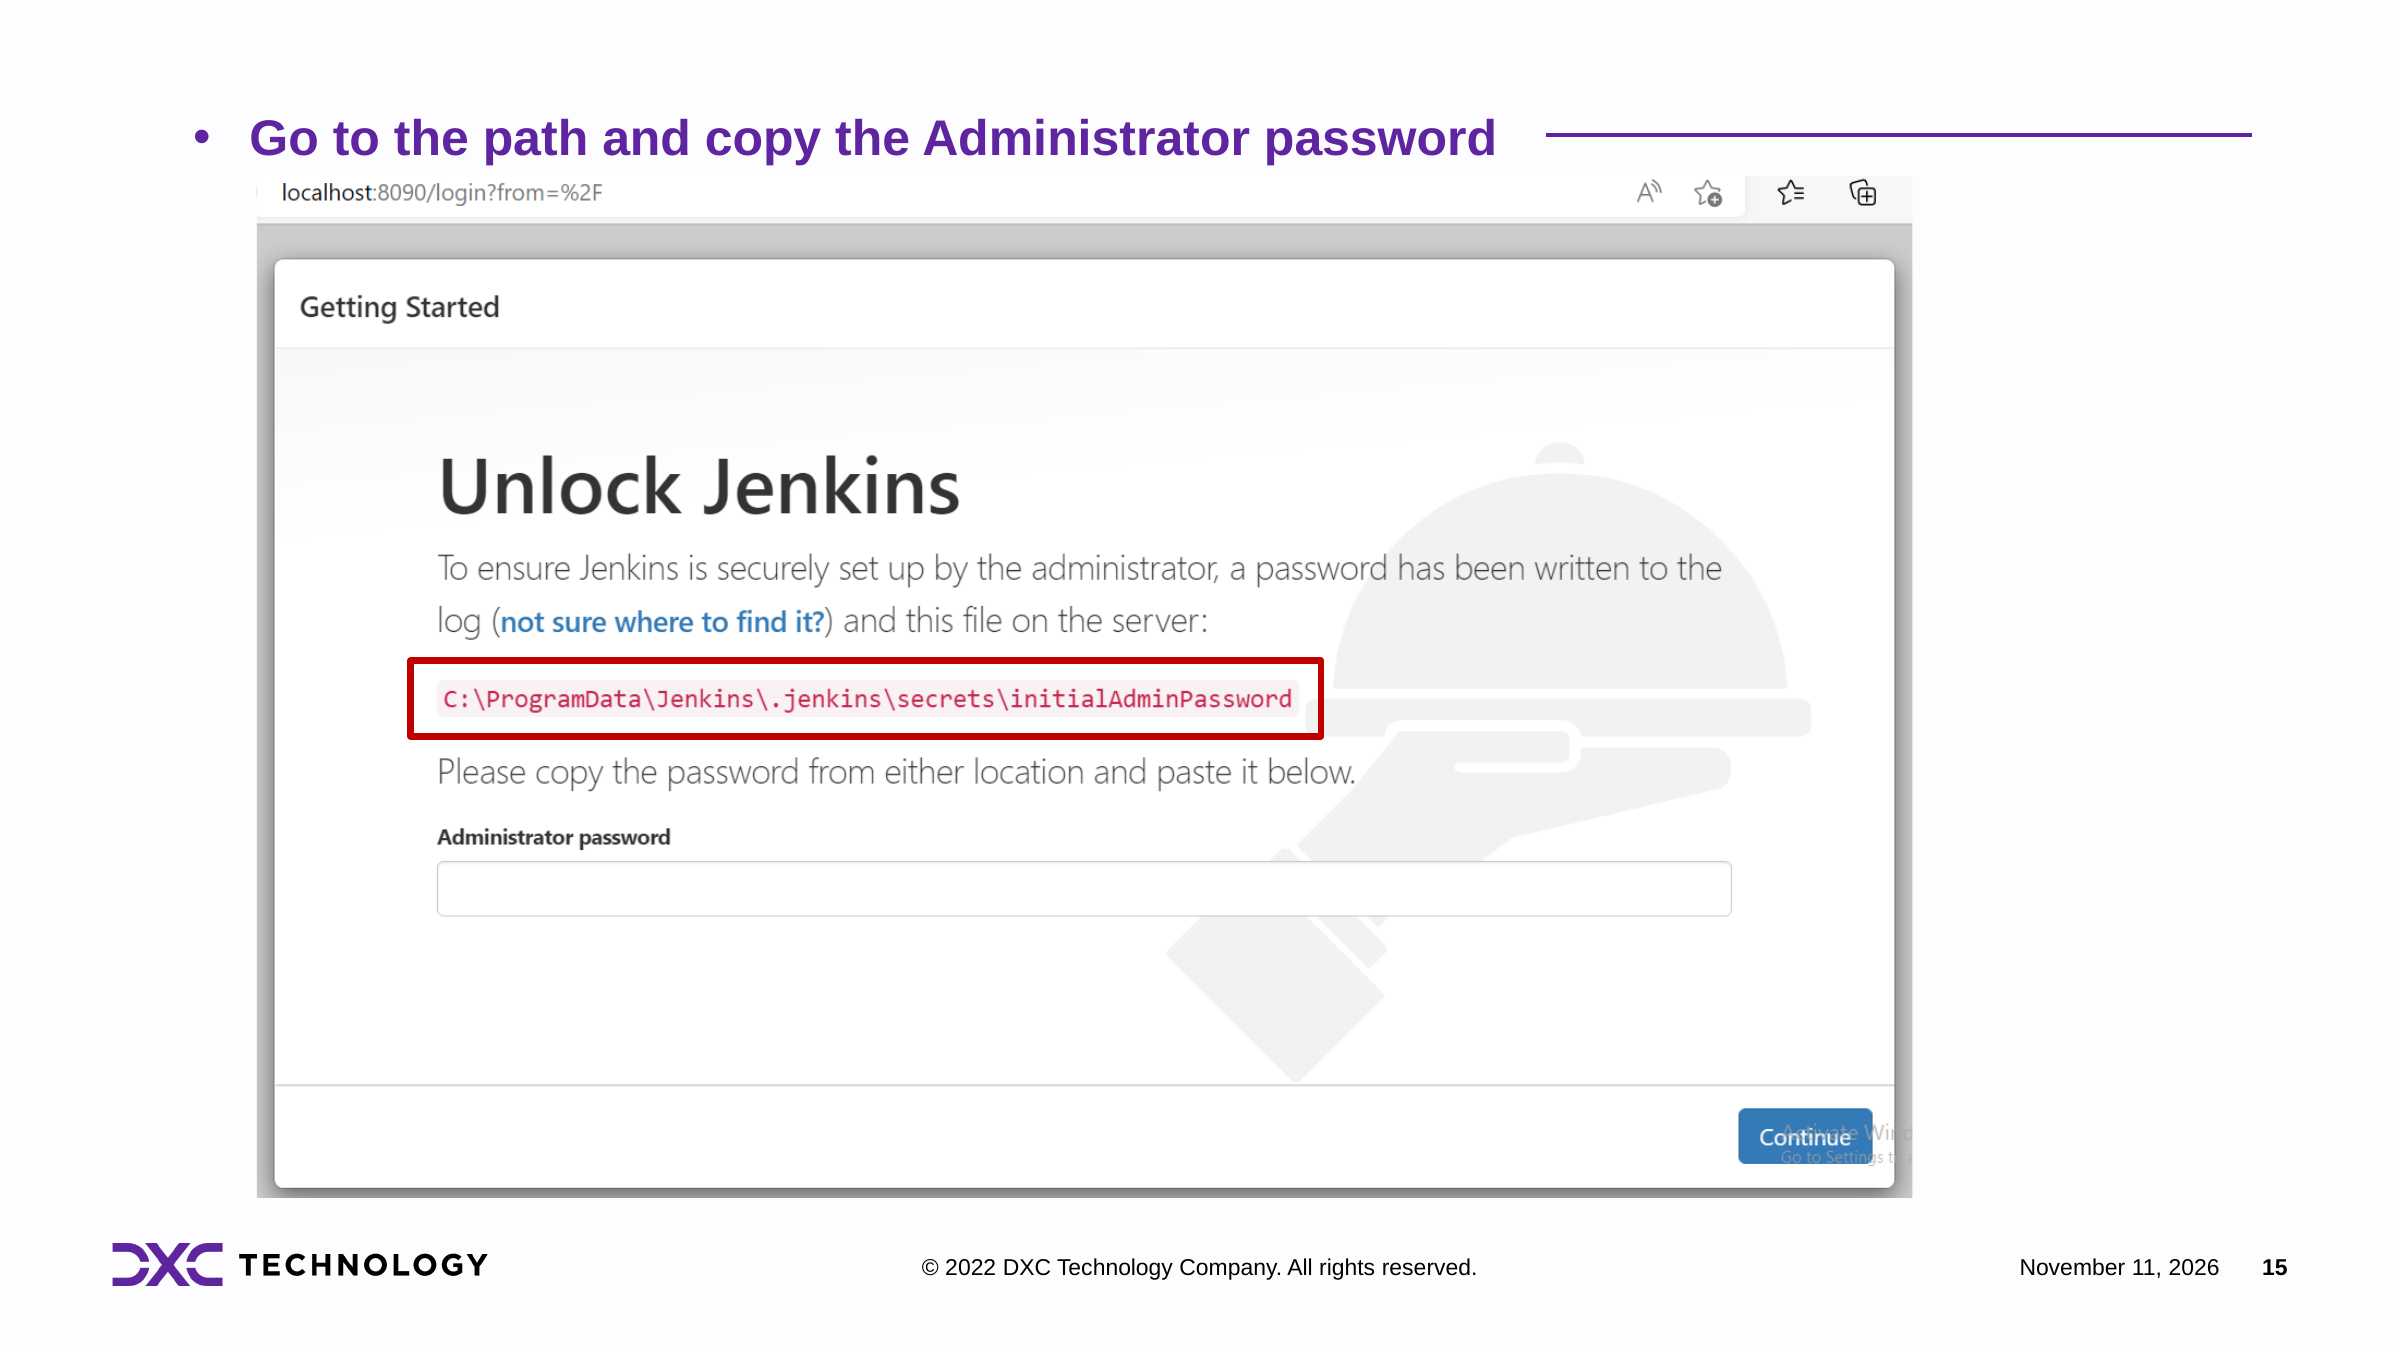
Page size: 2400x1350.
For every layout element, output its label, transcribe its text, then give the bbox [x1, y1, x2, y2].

title Go to the path and copy the Administrator password [193, 103, 1770, 177]
picture [256, 176, 1913, 1198]
picture [112, 1243, 488, 1286]
